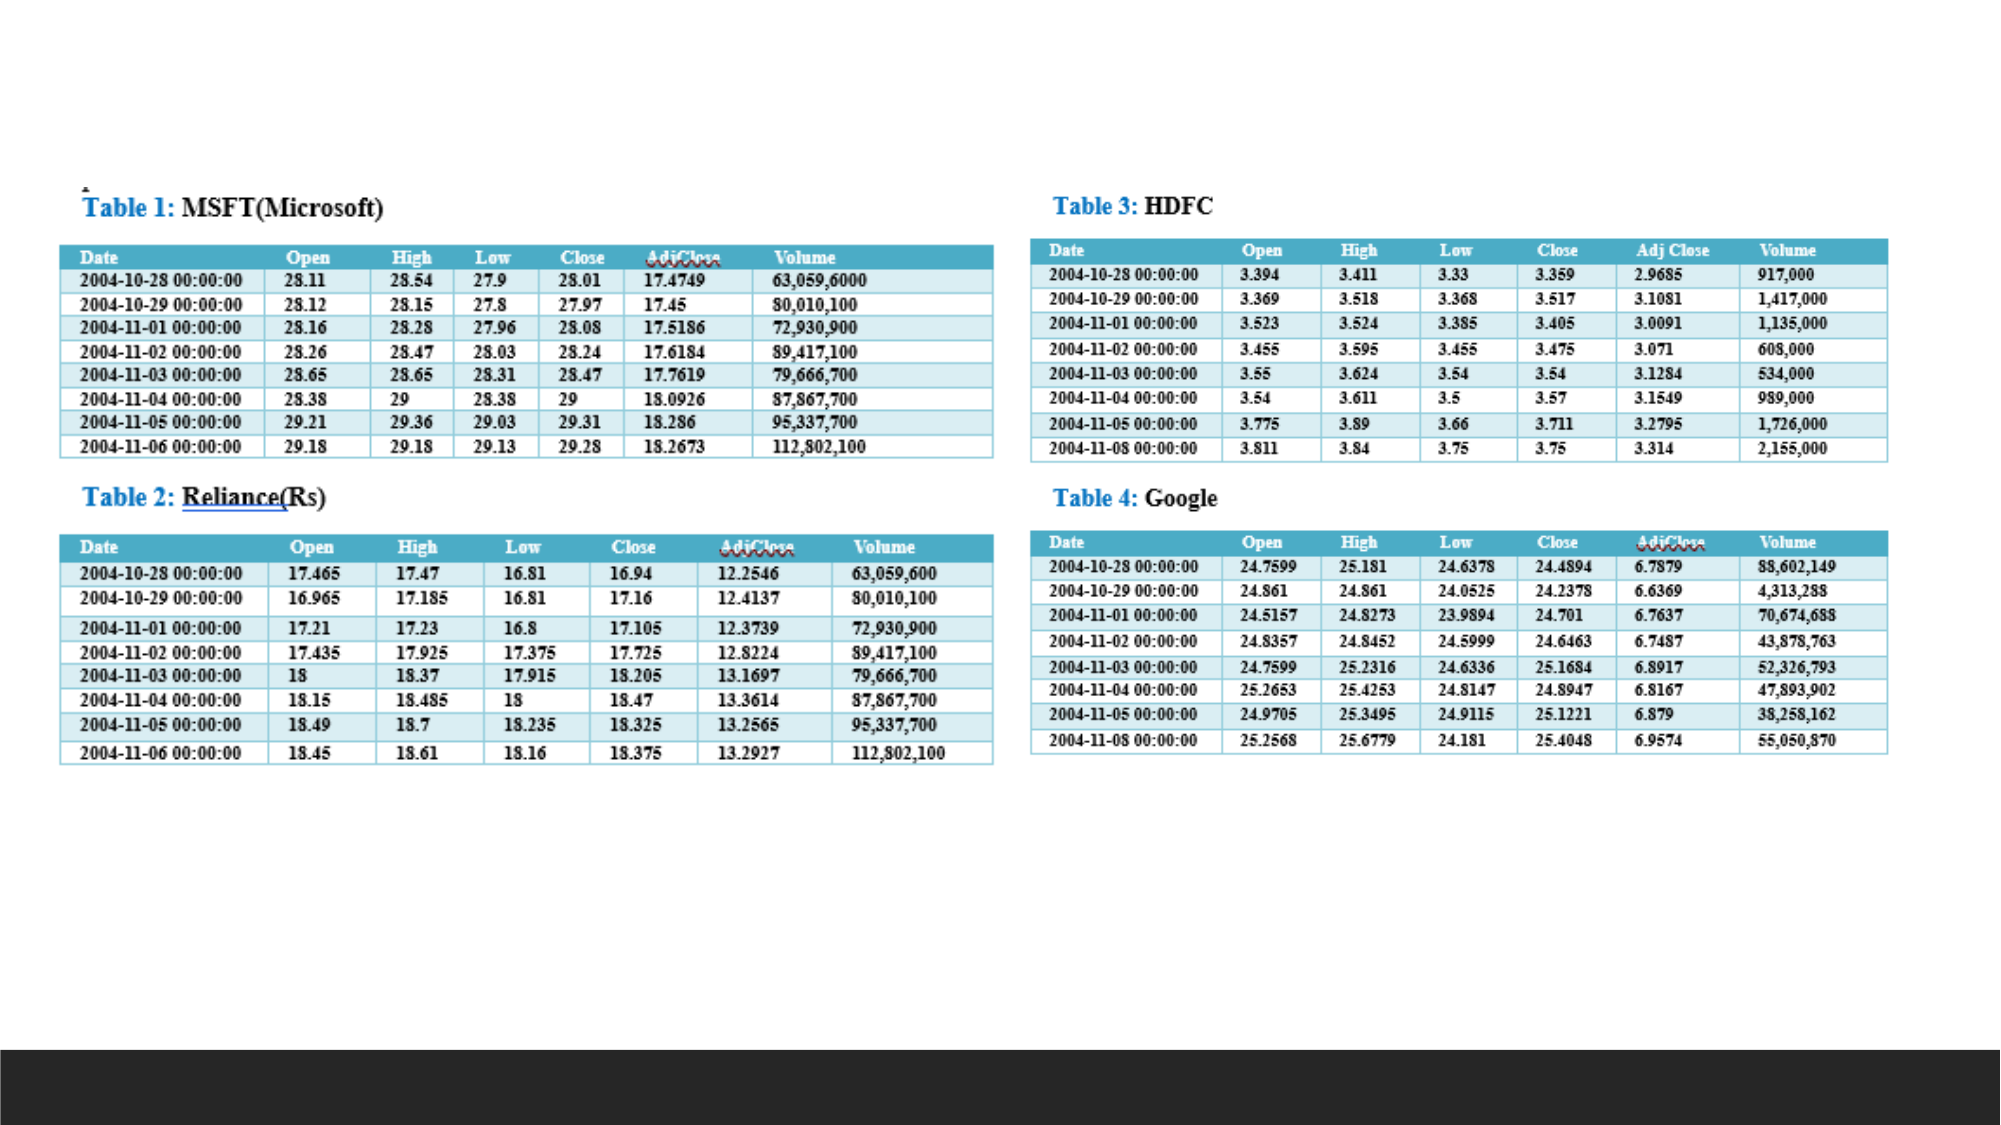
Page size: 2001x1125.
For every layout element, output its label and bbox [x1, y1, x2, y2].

picture [1023, 175, 1939, 770]
picture [23, 187, 1001, 782]
